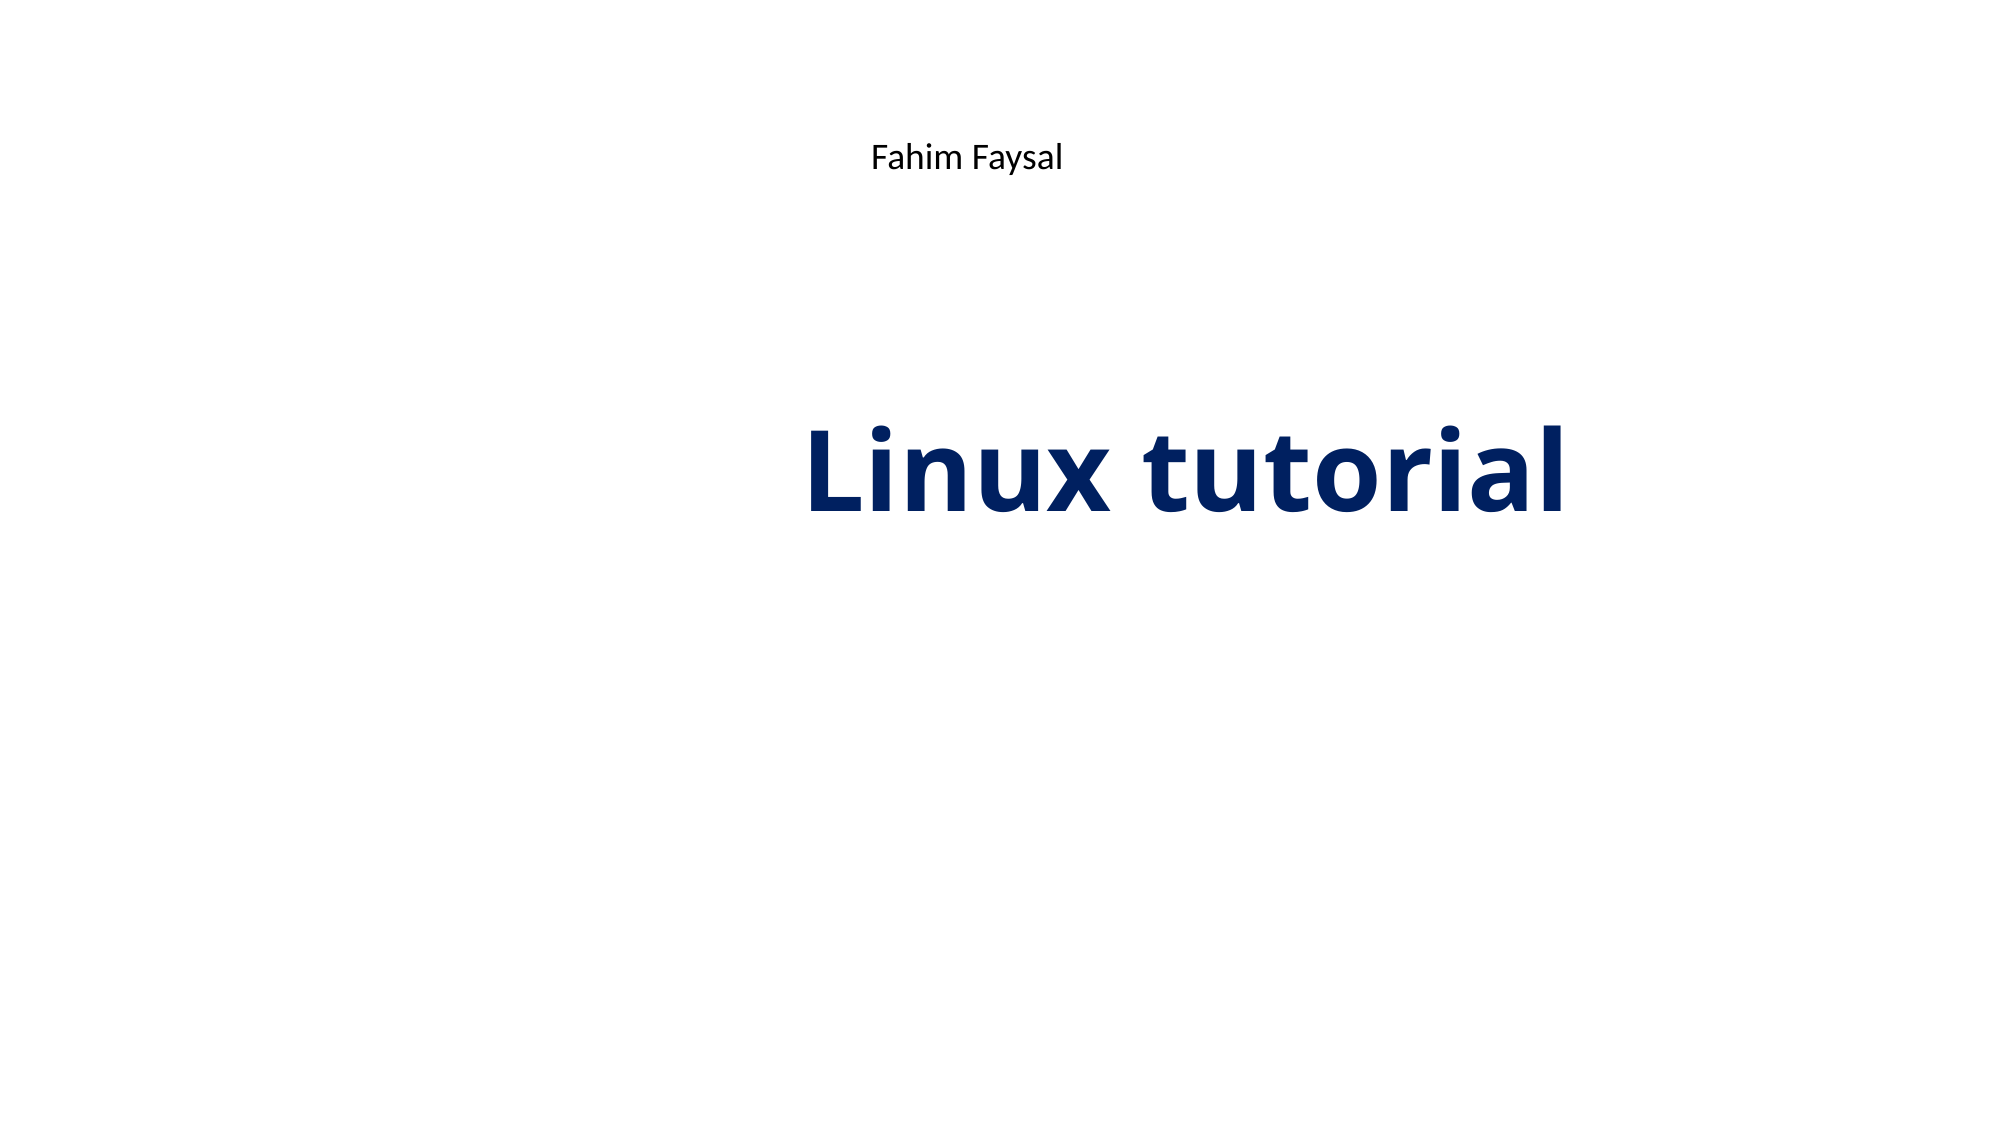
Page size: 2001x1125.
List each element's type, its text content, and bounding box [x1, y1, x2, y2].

title Linux tutorial [172, 365, 1898, 584]
text_box Fahim Faysal [847, 124, 1080, 184]
